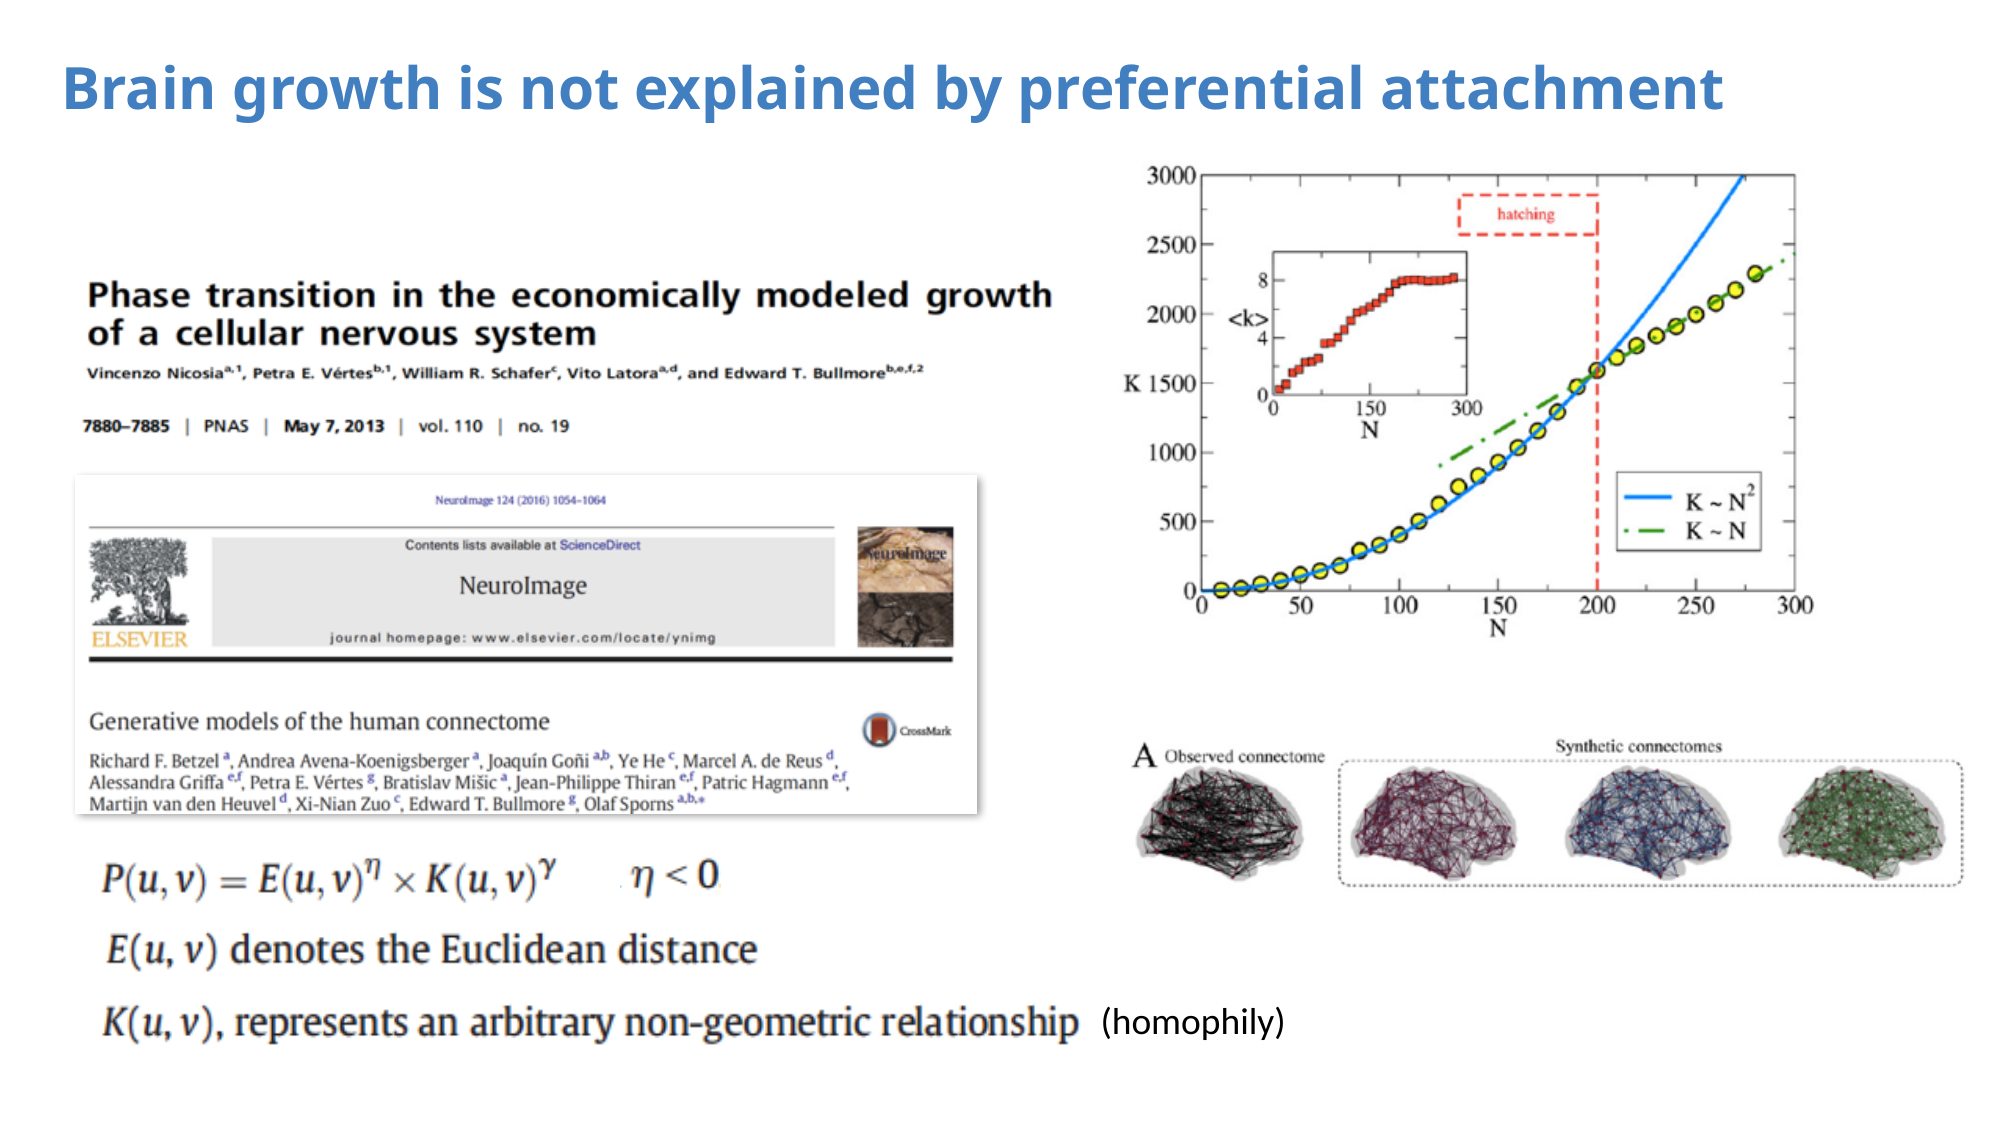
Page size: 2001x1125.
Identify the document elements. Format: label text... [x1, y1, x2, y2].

text_box (homophily) [1085, 989, 1301, 1050]
picture [620, 846, 721, 903]
picture [90, 840, 768, 976]
picture [75, 475, 977, 814]
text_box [75, 276, 1085, 446]
picture [1114, 734, 1991, 892]
text_box Brain growth is not explained by preferential attachment [46, 43, 2000, 129]
picture [1115, 157, 1822, 644]
picture [98, 1002, 1085, 1051]
